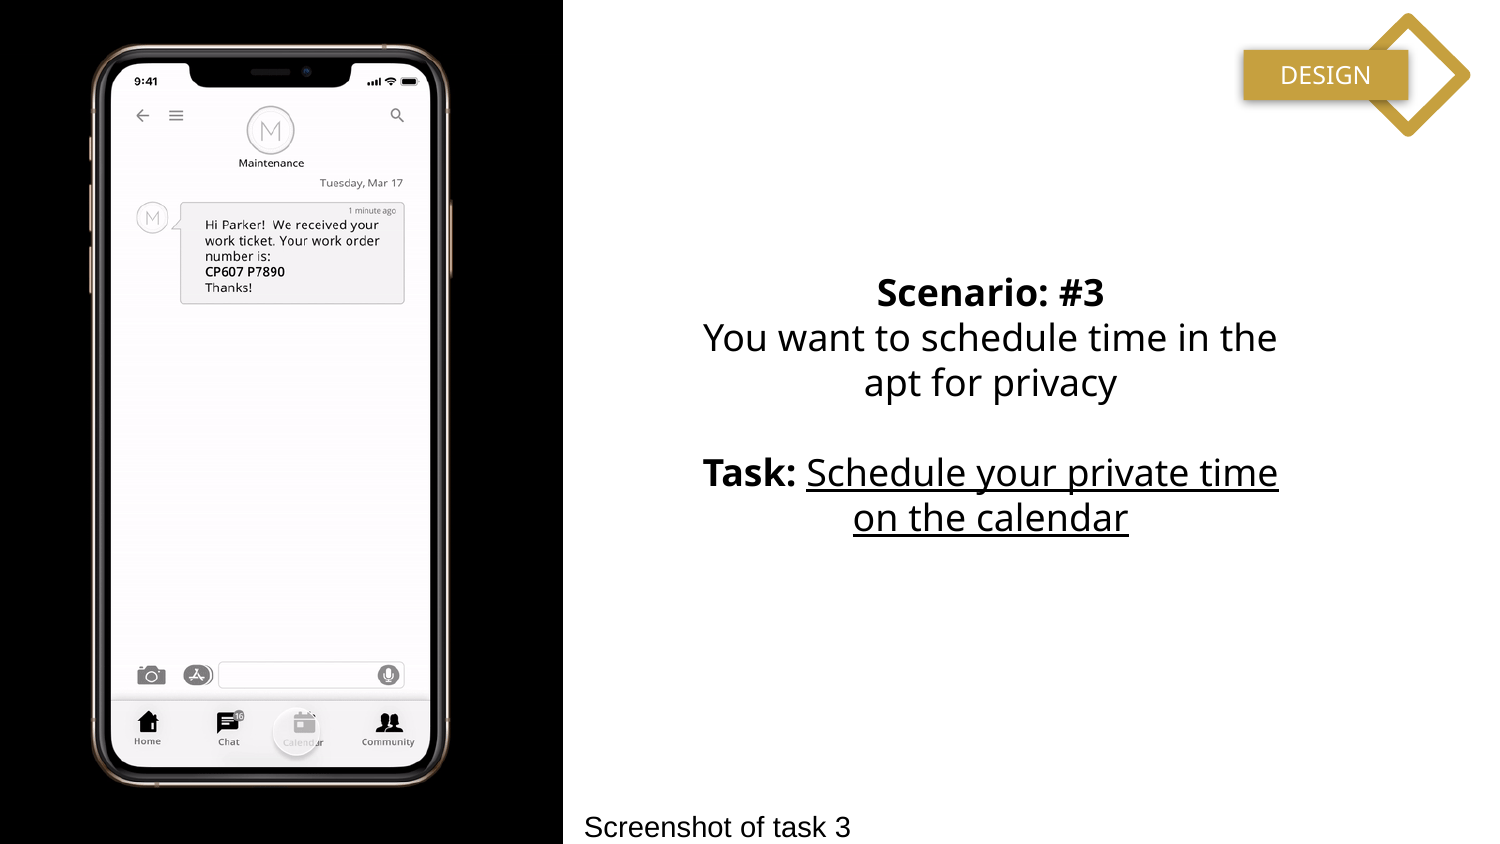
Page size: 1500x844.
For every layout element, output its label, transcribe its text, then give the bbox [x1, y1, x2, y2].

list Scenario: #3 You want to schedule time in the apt for privacy Task: Schedule your private time on the calendar [662, 179, 1319, 740]
picture [0, 0, 563, 844]
text_box Screenshot of task 3 [569, 792, 885, 844]
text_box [1243, 19, 1465, 131]
